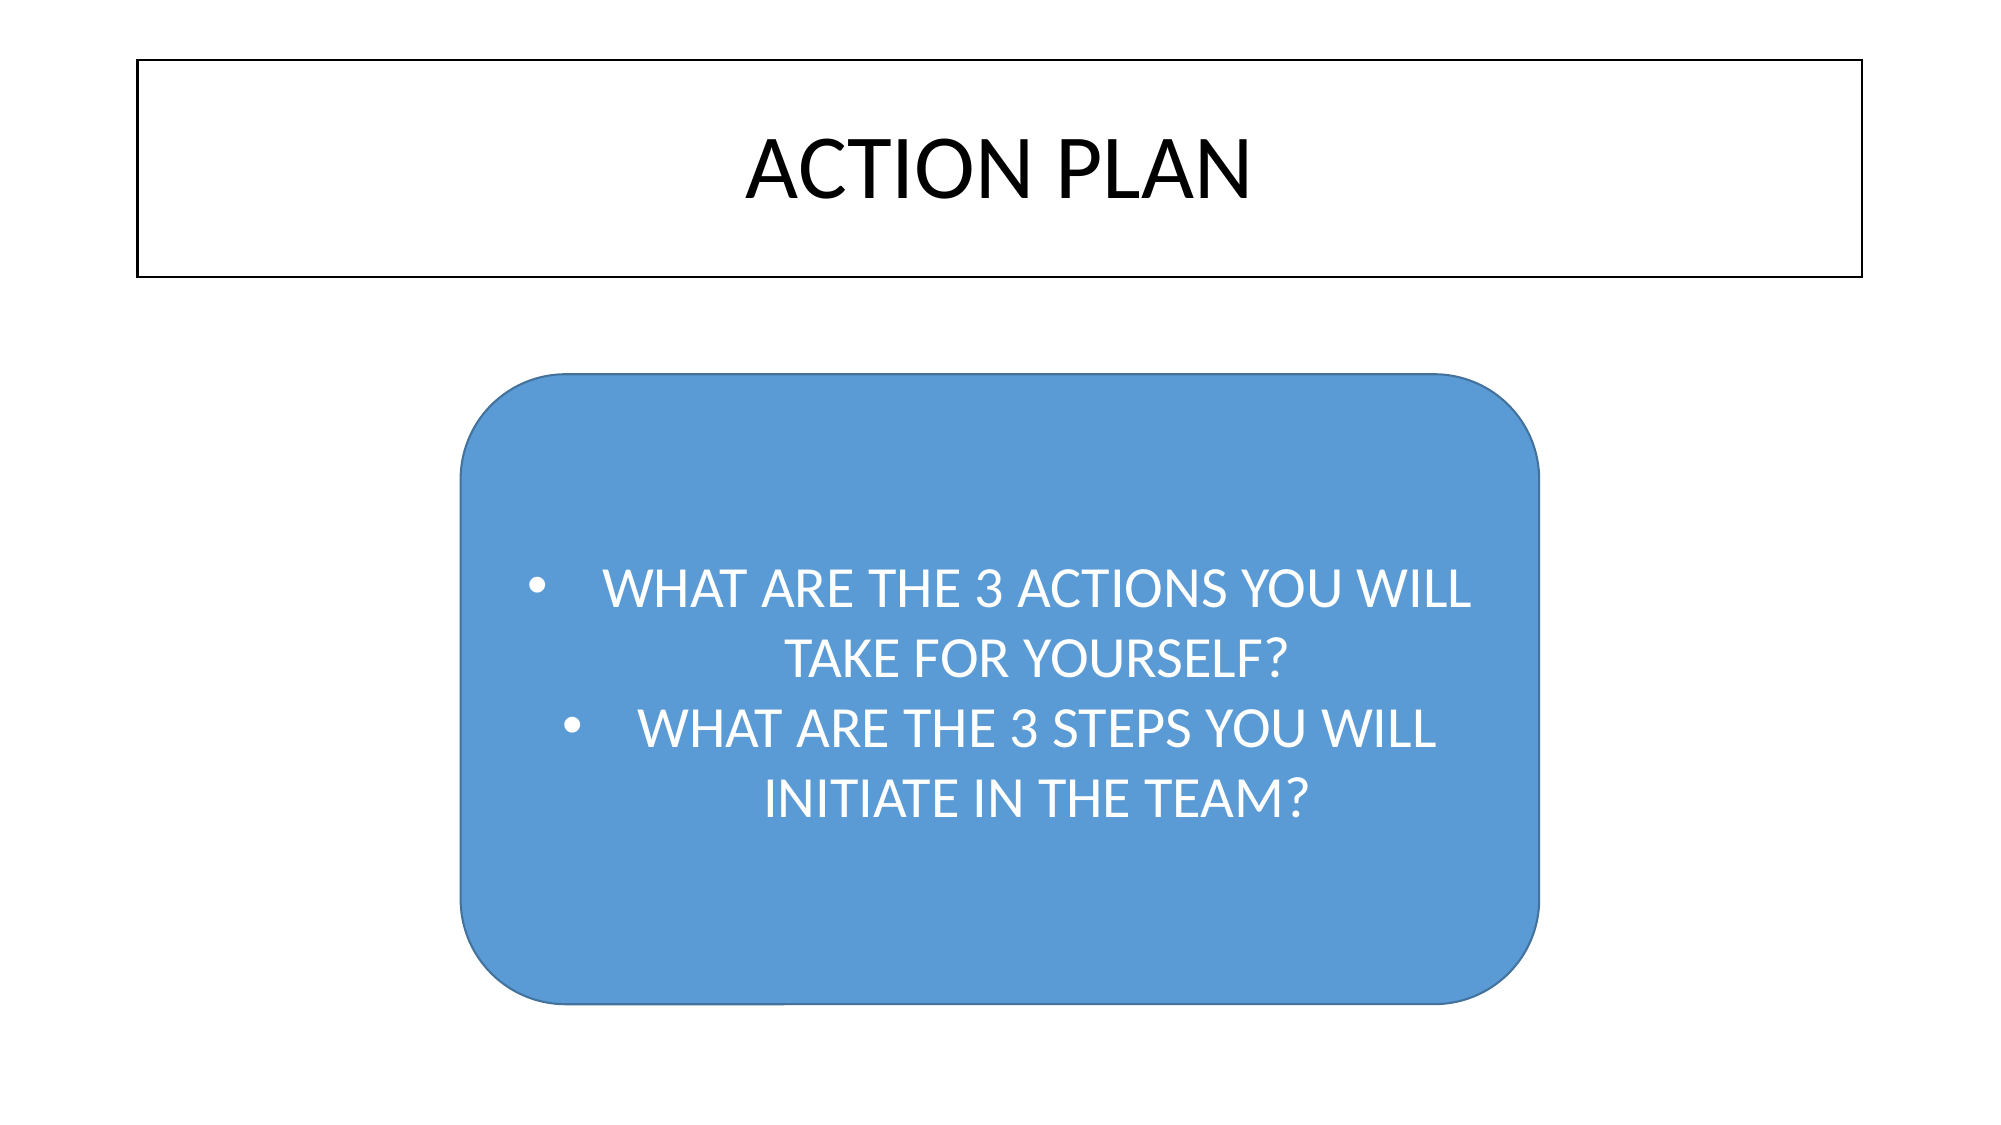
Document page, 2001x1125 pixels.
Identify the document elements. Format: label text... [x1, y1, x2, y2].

text_box WHAT ARE THE 3 ACTIONS YOU WILL TAKE FOR YOURSELF? WHAT ARE THE 3 STEPS YOU WILL INITIATE IN THE TEAM? [459, 373, 1541, 1006]
title ACTION PLAN [136, 59, 1863, 278]
